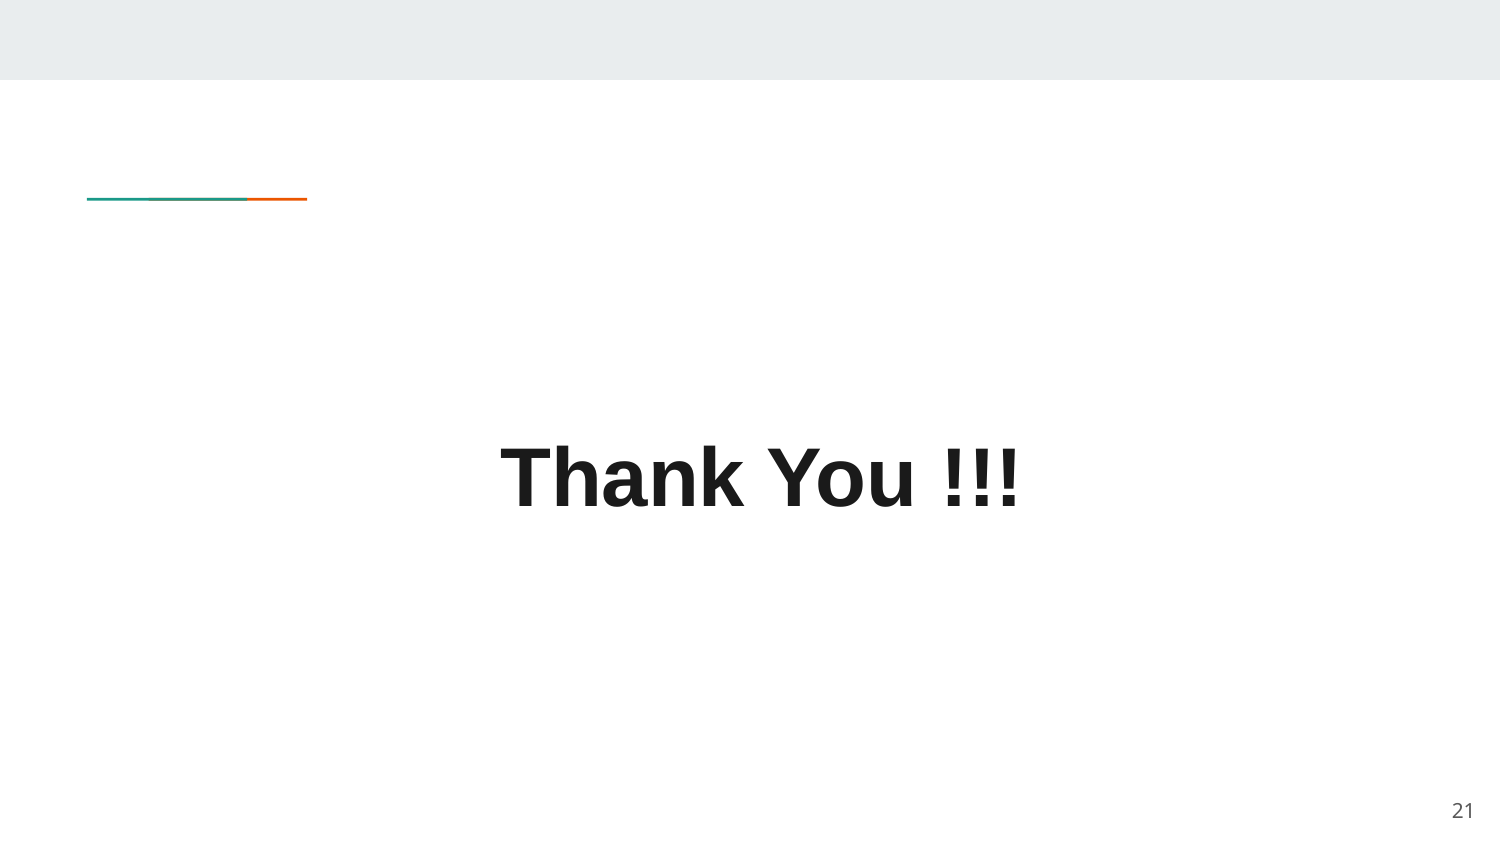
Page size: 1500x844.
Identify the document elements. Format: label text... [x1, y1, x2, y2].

list Thank You !!! [119, 211, 1381, 712]
slide_number 21 [1400, 779, 1491, 844]
